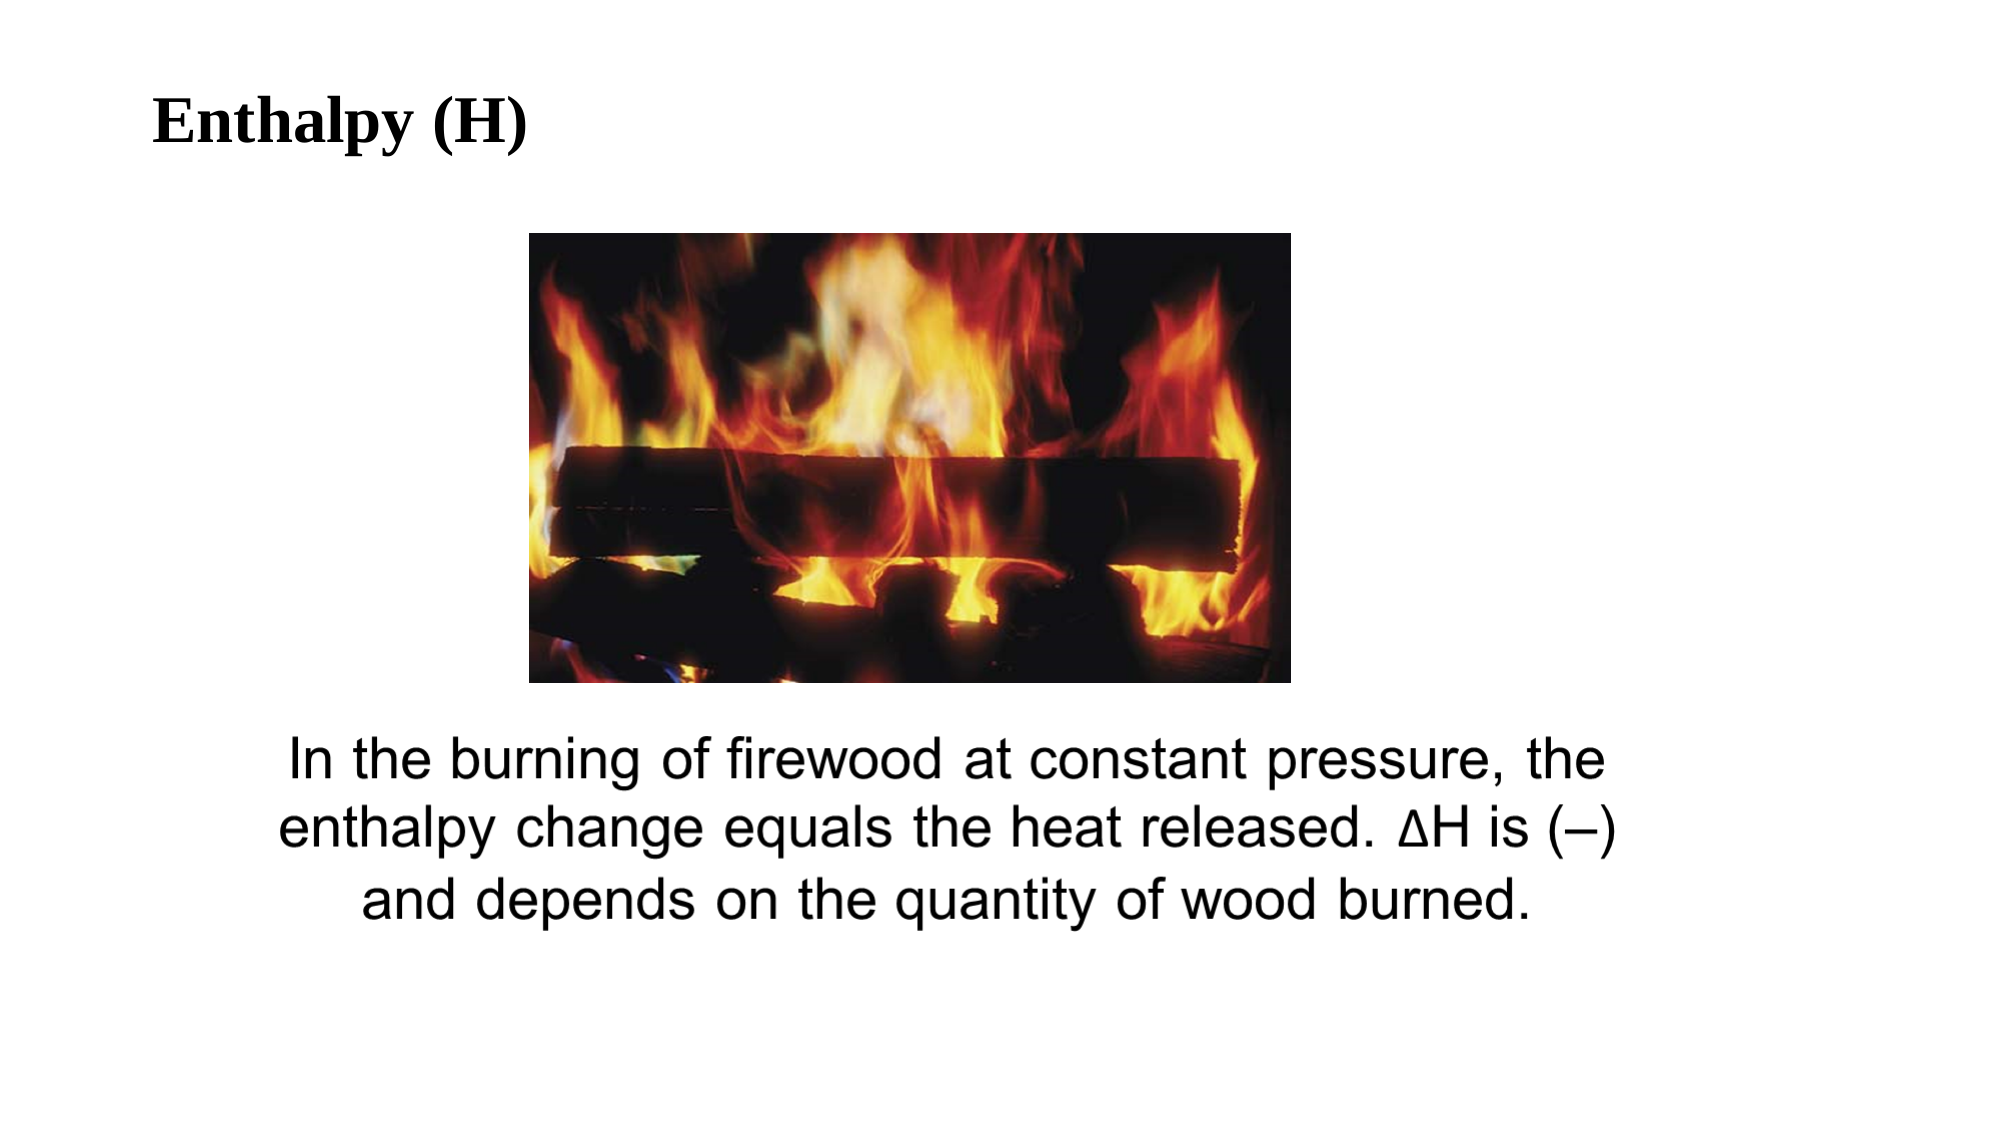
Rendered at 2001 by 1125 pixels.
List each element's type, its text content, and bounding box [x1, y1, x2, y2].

picture [243, 703, 1651, 967]
picture [528, 233, 1291, 683]
title Enthalpy (H) [137, 59, 1863, 182]
